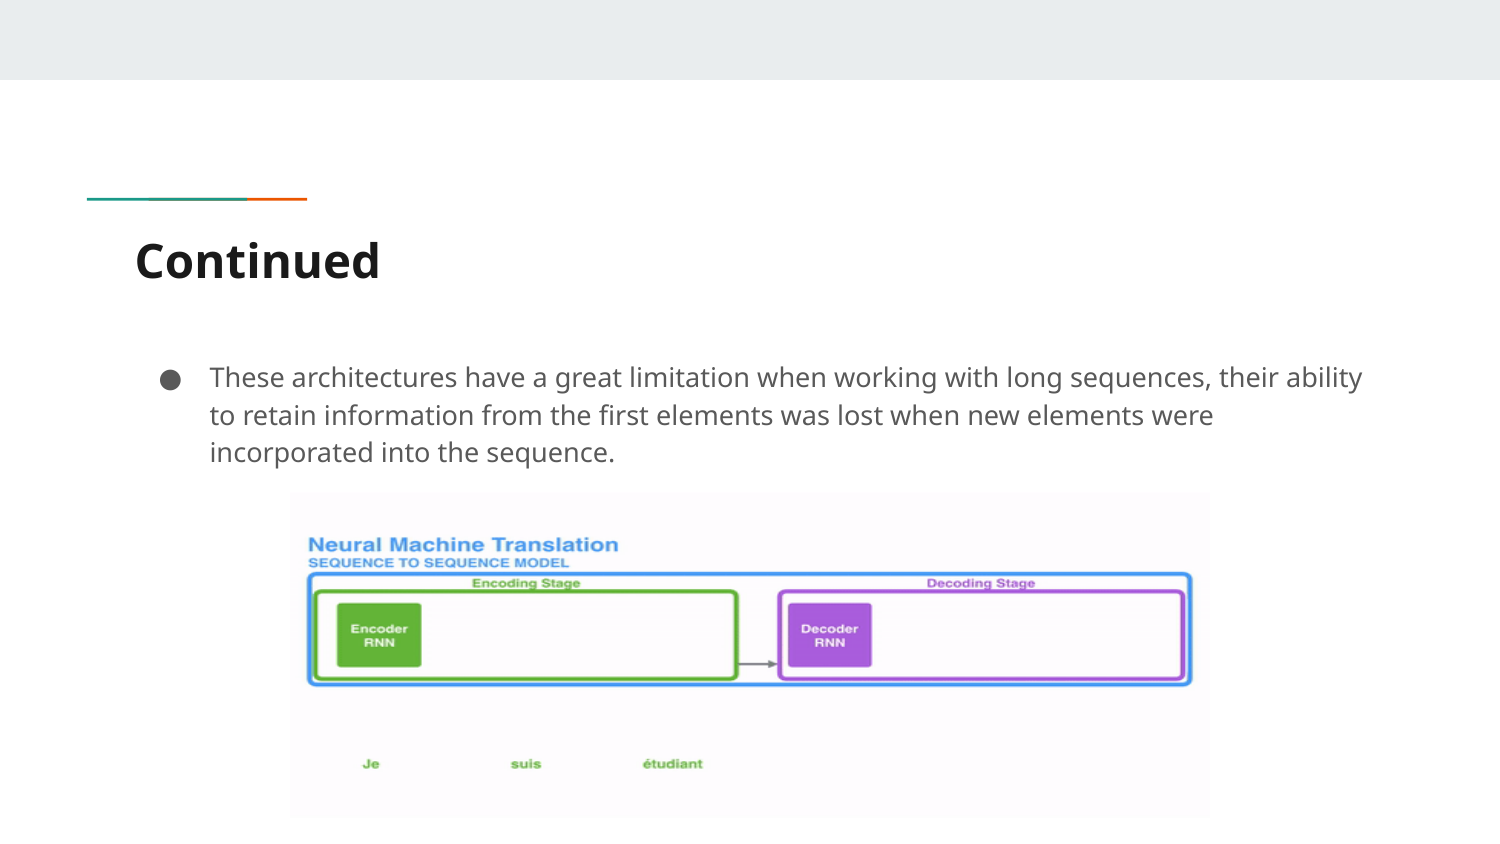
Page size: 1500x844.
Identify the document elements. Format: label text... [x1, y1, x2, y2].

list These architectures have a great limitation when working with long sequences, their ability to retain information from the first elements was lost when new elements were incorporated into the sequence. [119, 341, 1381, 493]
picture [289, 492, 1210, 819]
title Continued [119, 216, 1381, 305]
